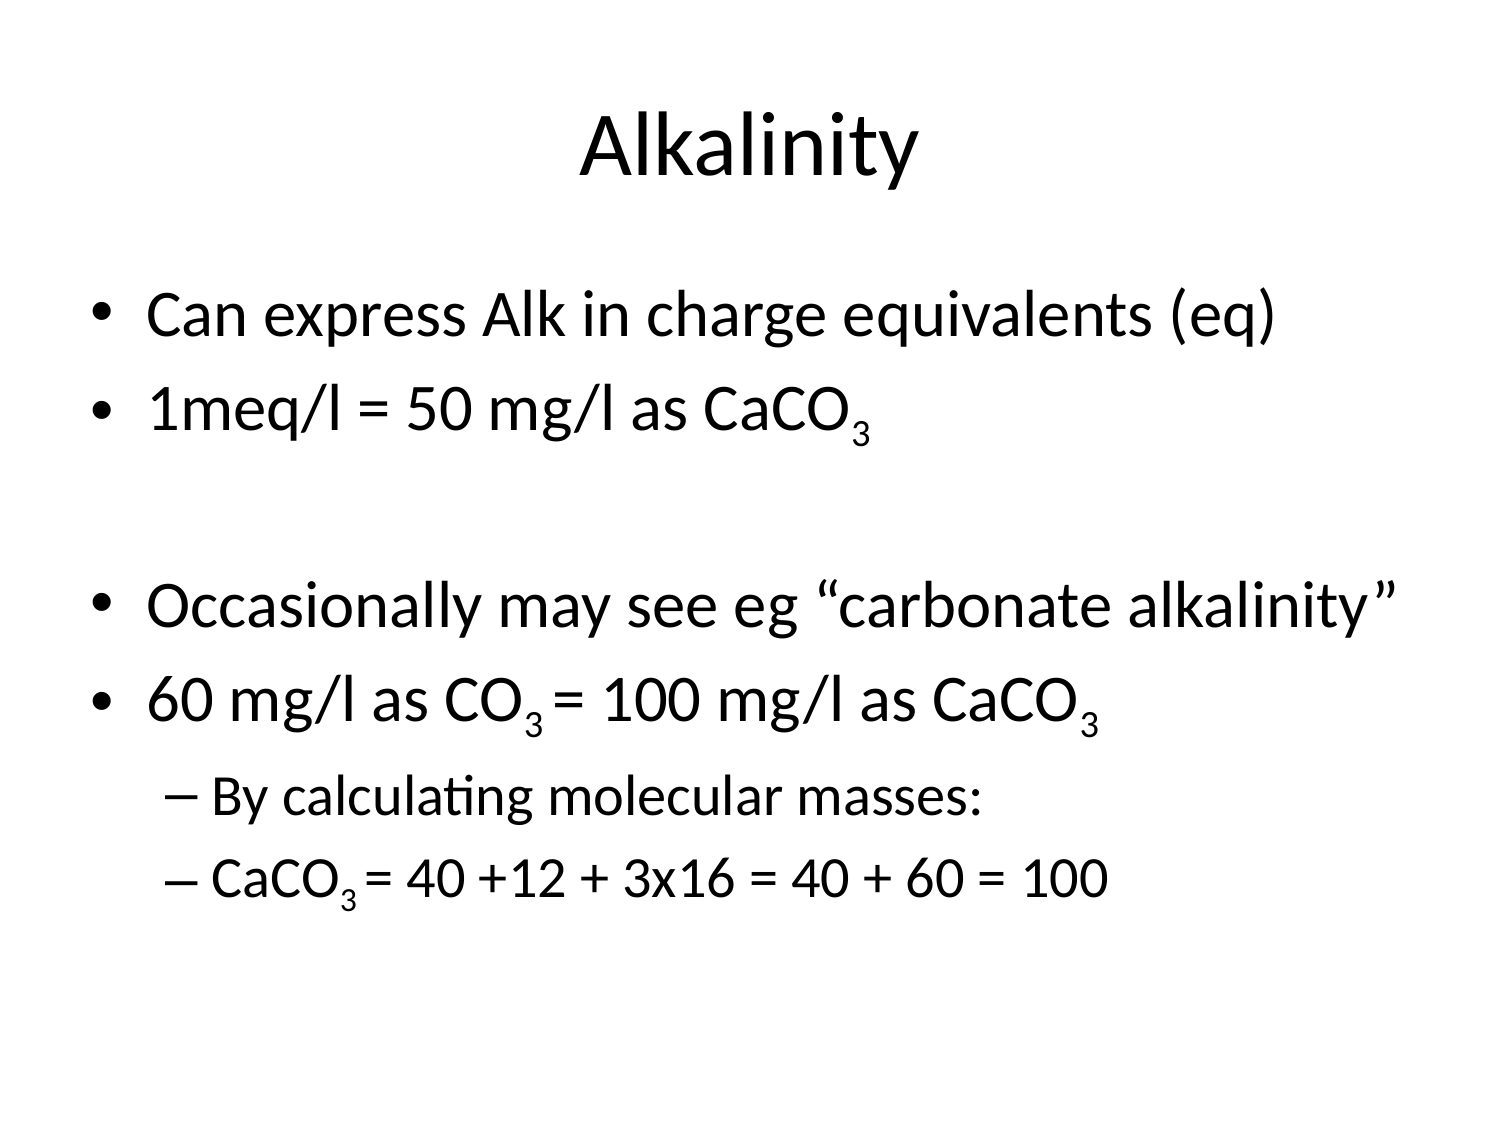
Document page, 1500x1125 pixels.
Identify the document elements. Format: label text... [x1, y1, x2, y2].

list Can express Alk in charge equivalents (eq) 1meq/l = 50 mg/l as CaCO3 Occasionally may see eg “carbonate alkalinity” 60 mg/l as CO3 = 100 mg/l as CaCO3 By calculating molecular masses: CaCO3 = 40 +12 + 3x16 = 40 + 60 = 100 [75, 262, 1425, 1005]
title Alkalinity [75, 45, 1425, 233]
